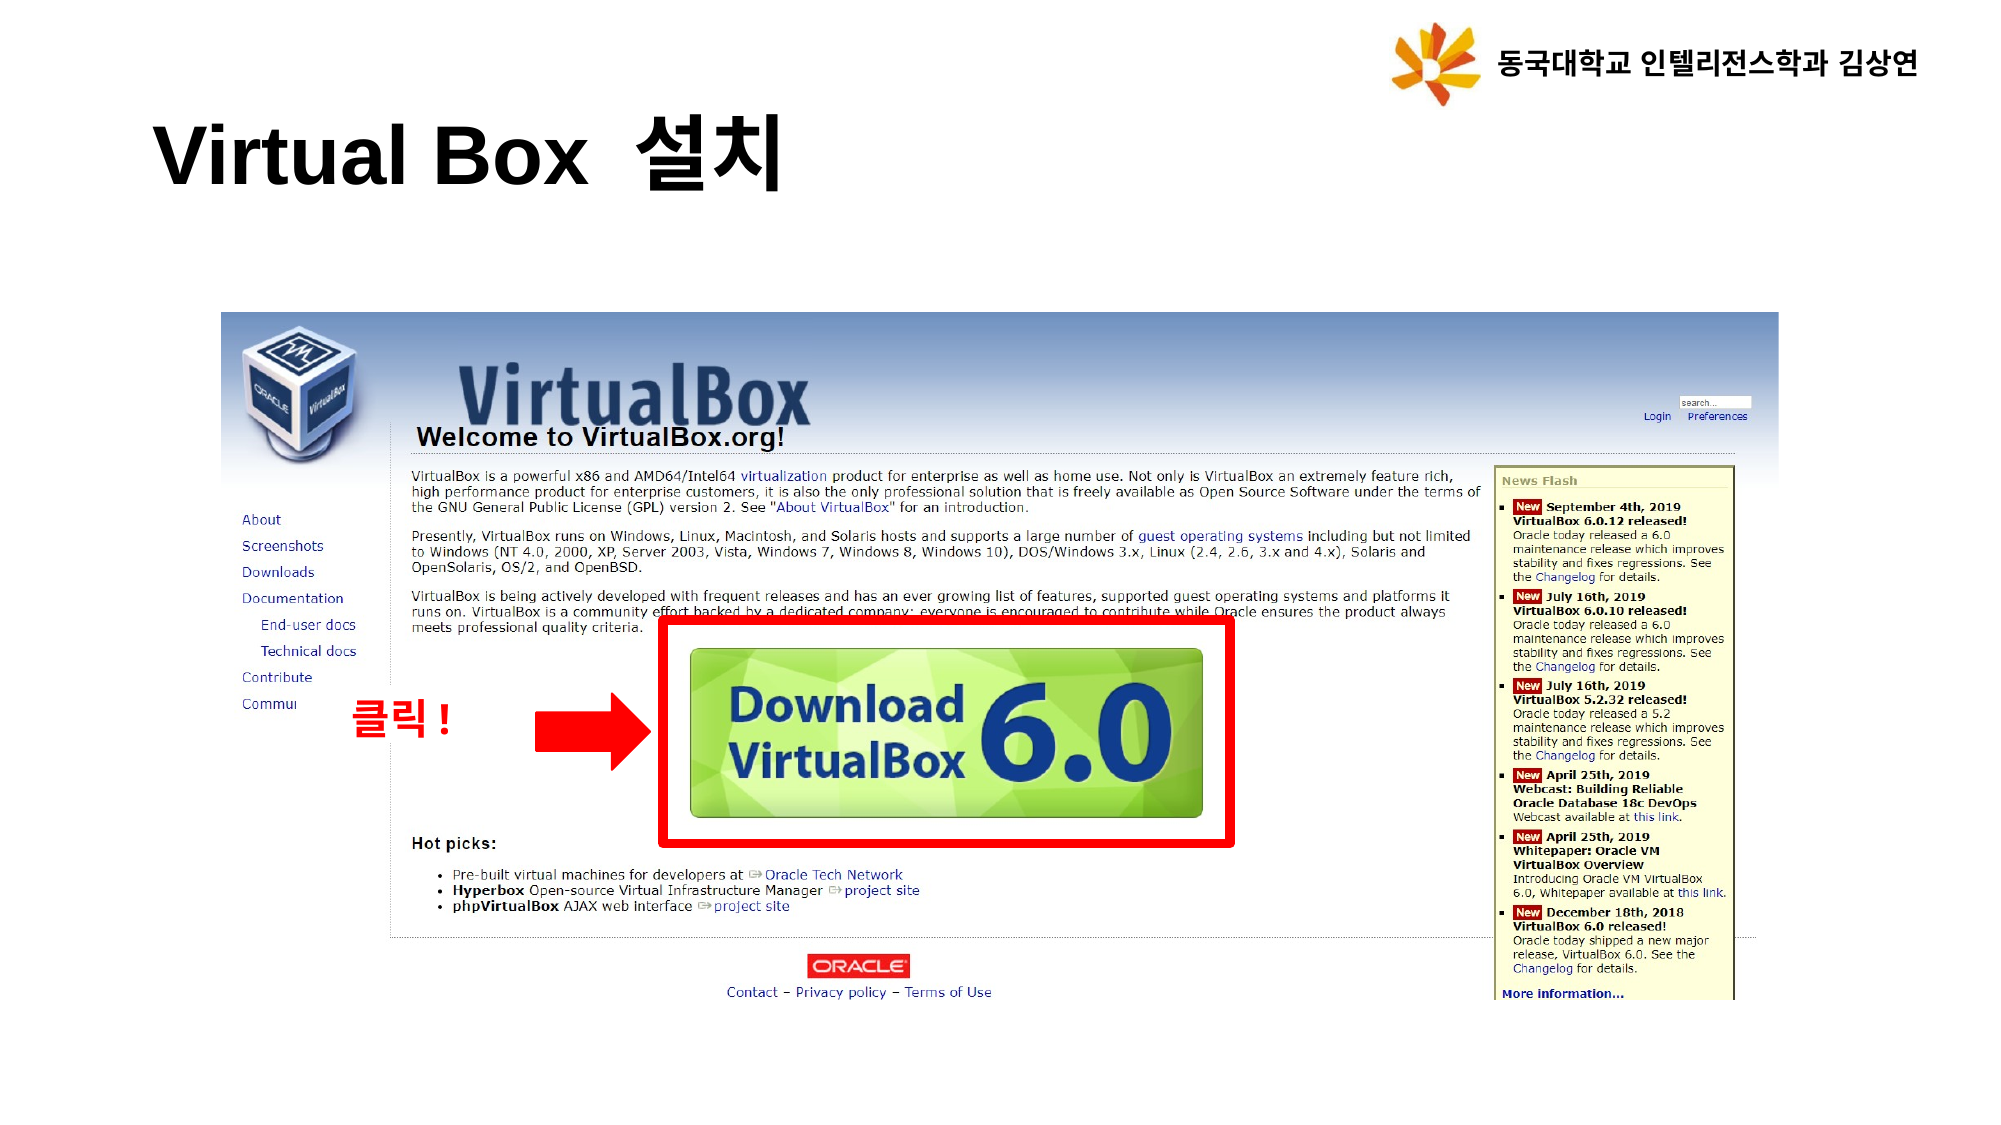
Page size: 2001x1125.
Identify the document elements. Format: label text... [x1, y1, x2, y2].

text_box [1389, 22, 1482, 110]
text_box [220, 312, 1779, 1000]
title Virtual Box 설치 [150, 99, 838, 290]
text_box 동국대학교 인텔리전스학과 김상연 [1495, 43, 1970, 81]
